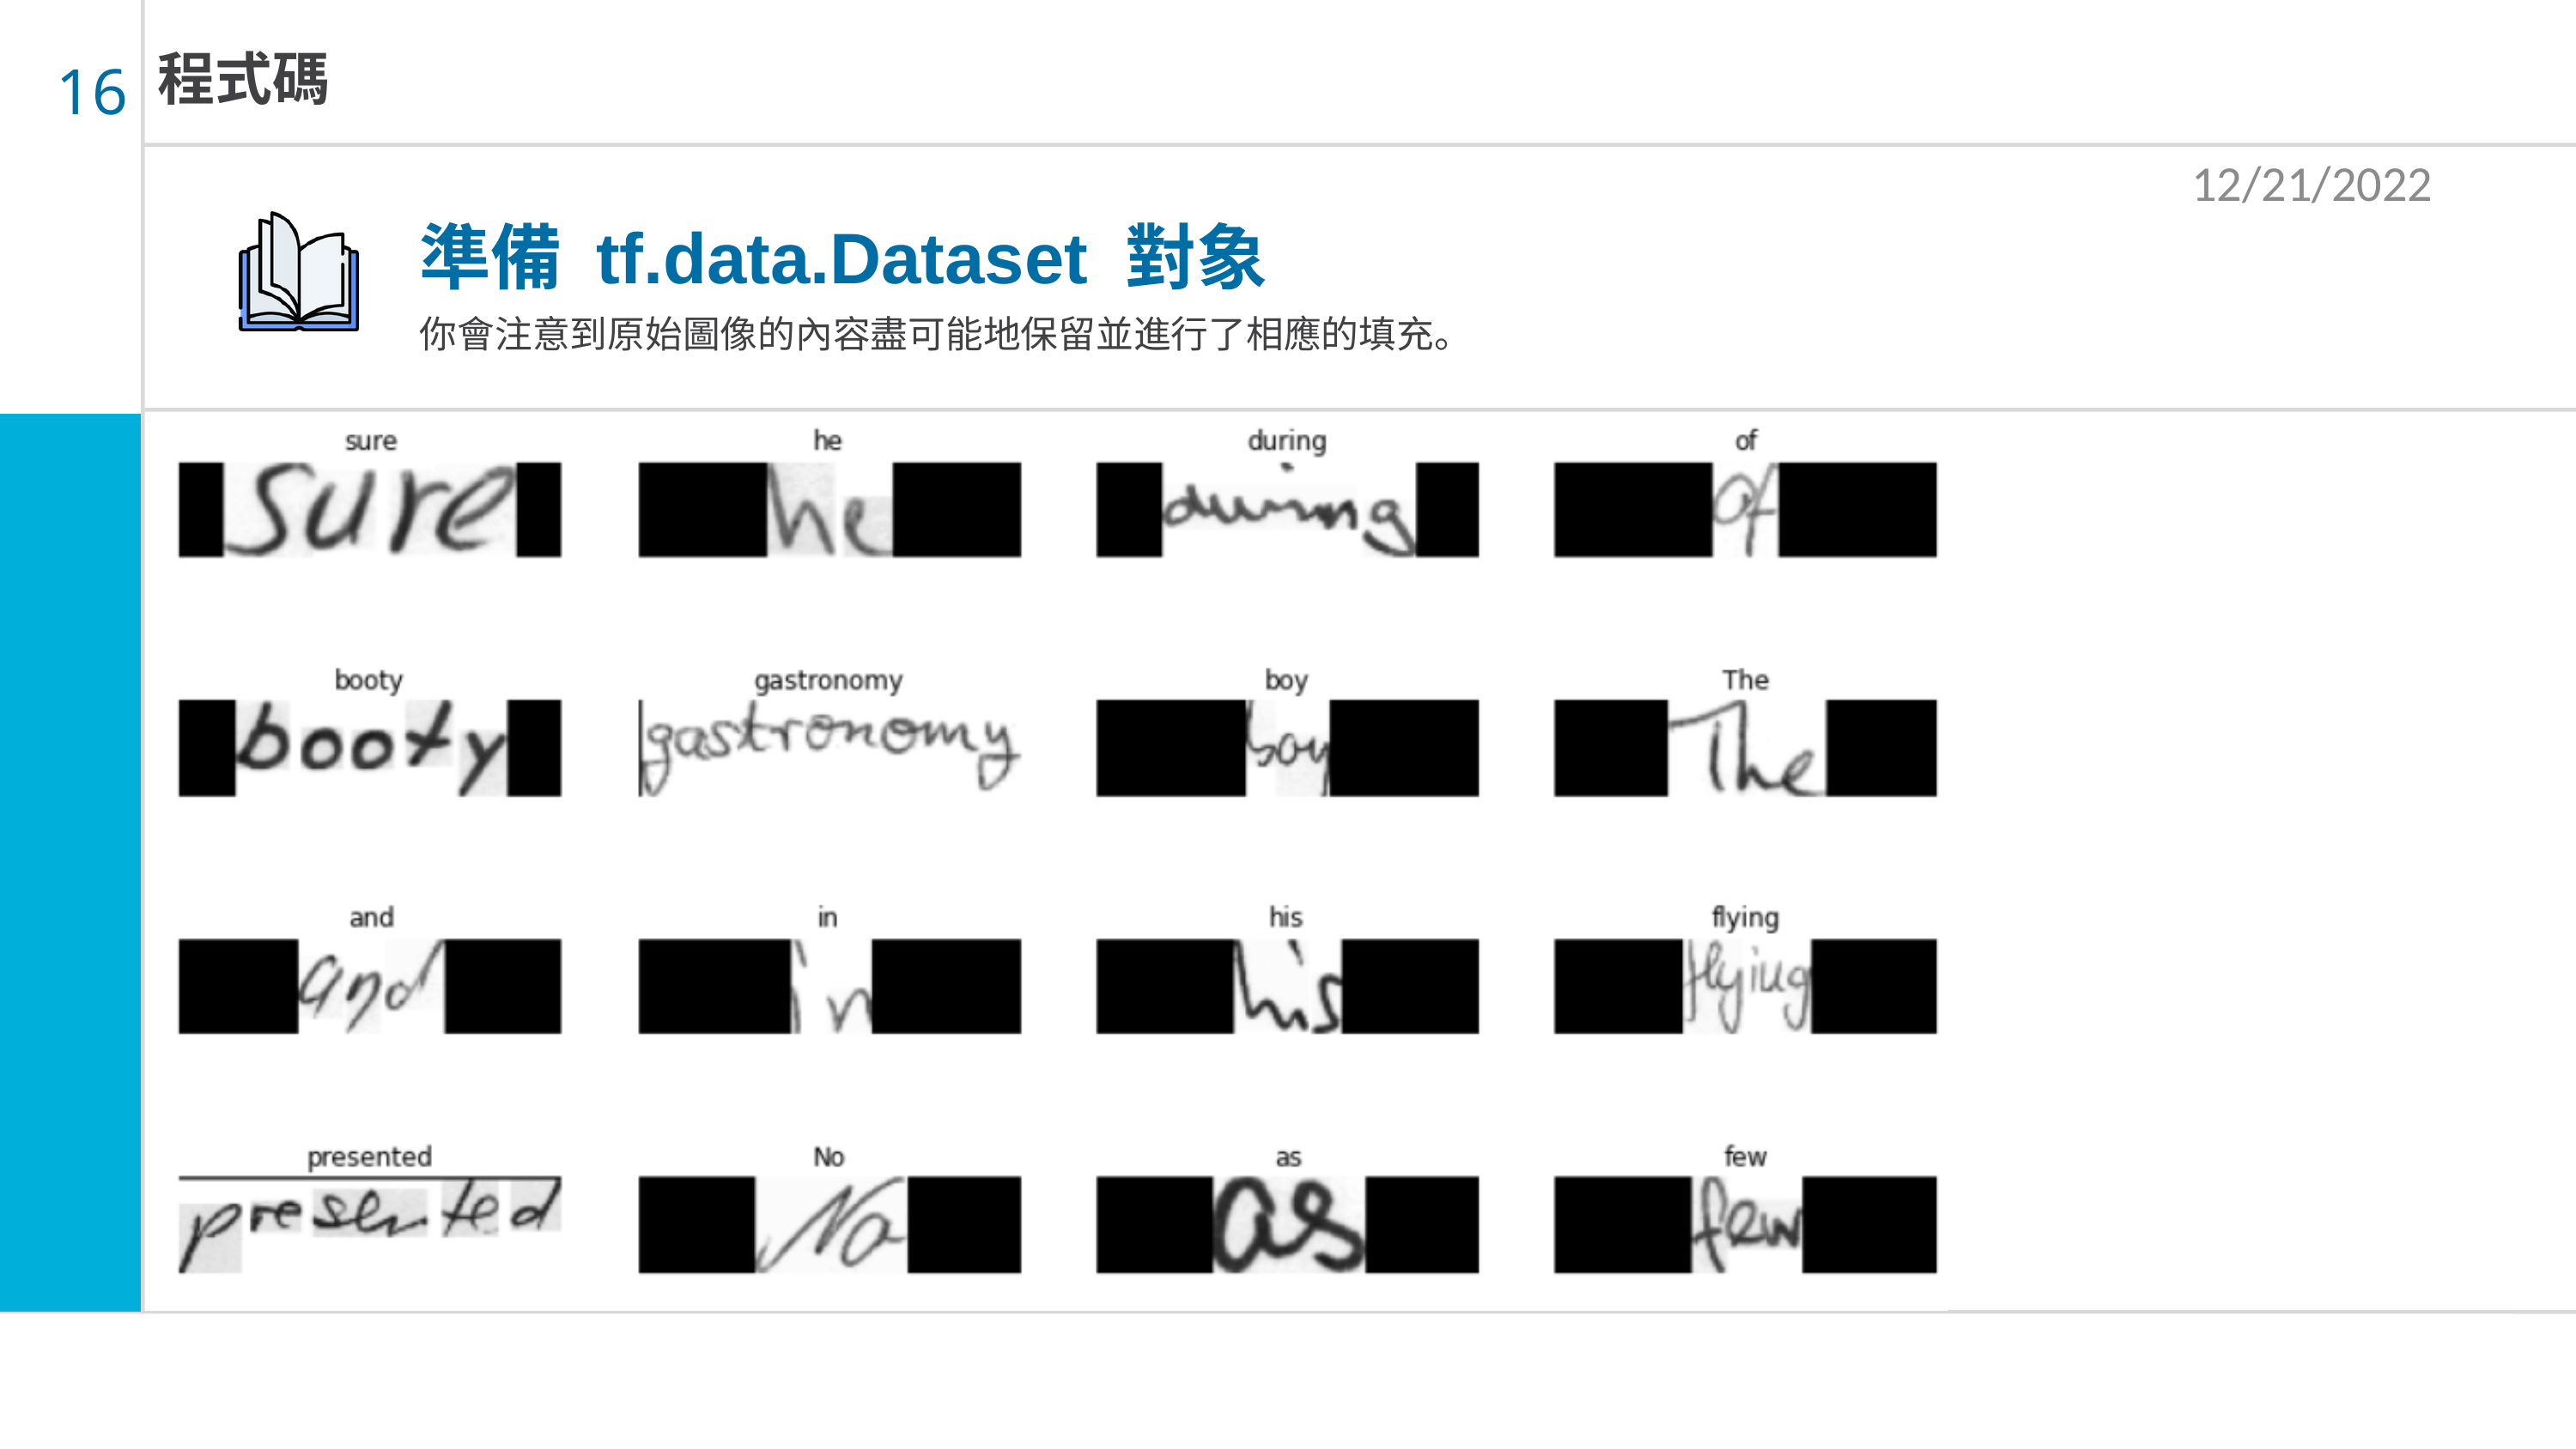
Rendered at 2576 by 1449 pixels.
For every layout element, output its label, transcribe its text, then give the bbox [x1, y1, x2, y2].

text_box 準備 tf.data.Dataset 對象 [419, 218, 1342, 298]
picture [144, 413, 1948, 1311]
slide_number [2178, 155, 2480, 208]
picture [238, 211, 359, 331]
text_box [0, 413, 142, 1313]
text_box 你會注意到原始圖像的內容盡可能地保留並進行了相應的填充。 [419, 303, 1582, 356]
text_box 程式碼 [226, 48, 440, 112]
text_box 16 [56, 2, 226, 128]
